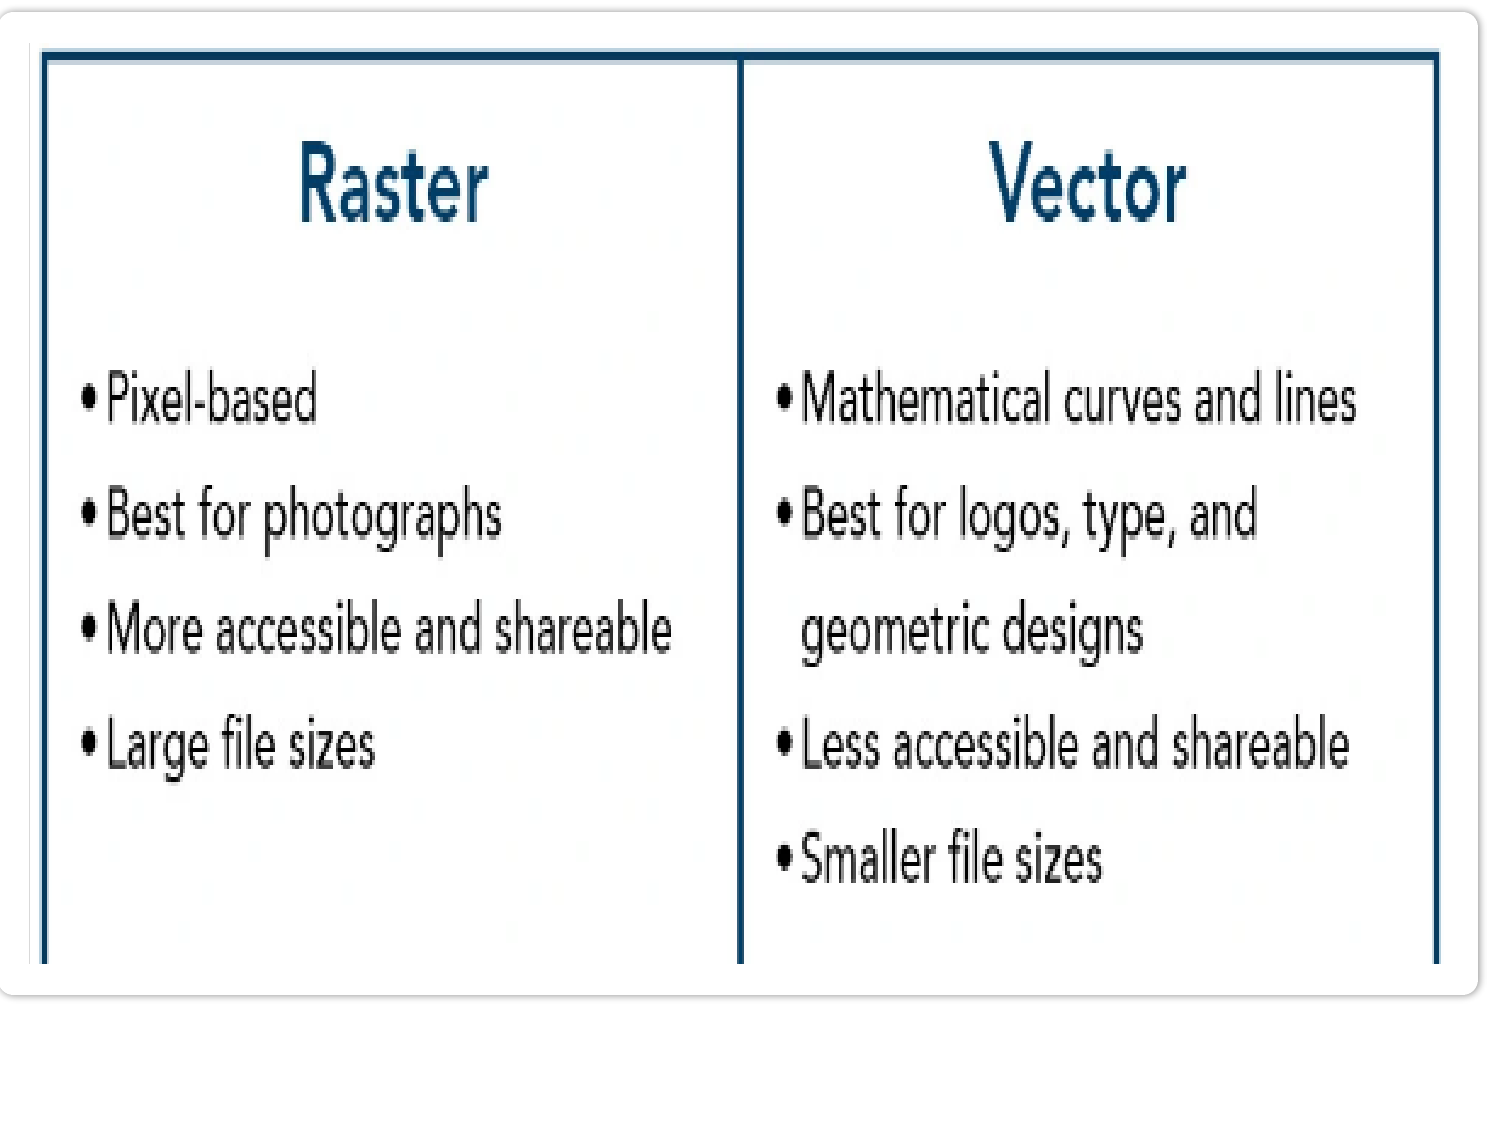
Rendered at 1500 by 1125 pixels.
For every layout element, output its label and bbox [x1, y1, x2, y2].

picture [29, 42, 1448, 965]
